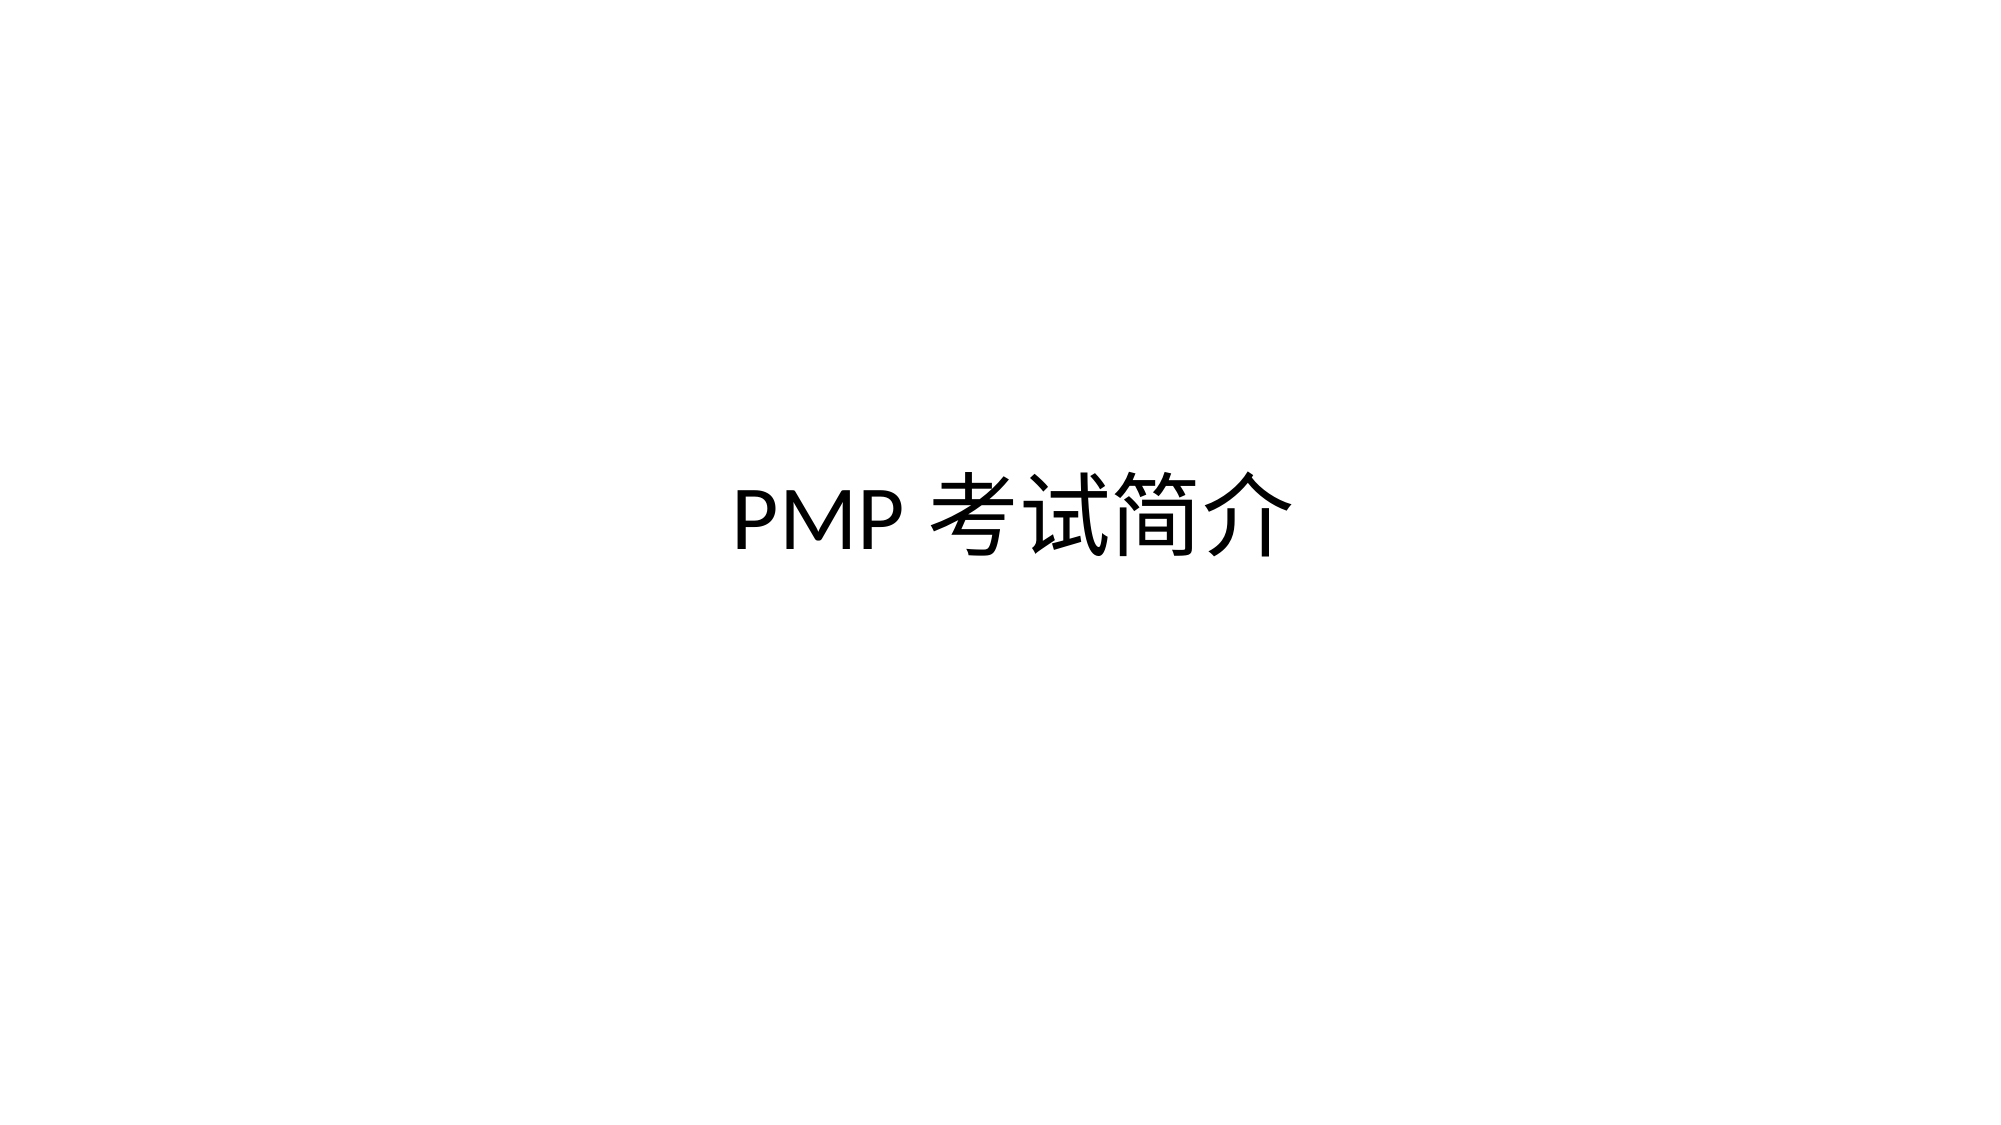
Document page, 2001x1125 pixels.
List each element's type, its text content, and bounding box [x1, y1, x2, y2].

text_box PMP考试简介 [200, 451, 1681, 576]
